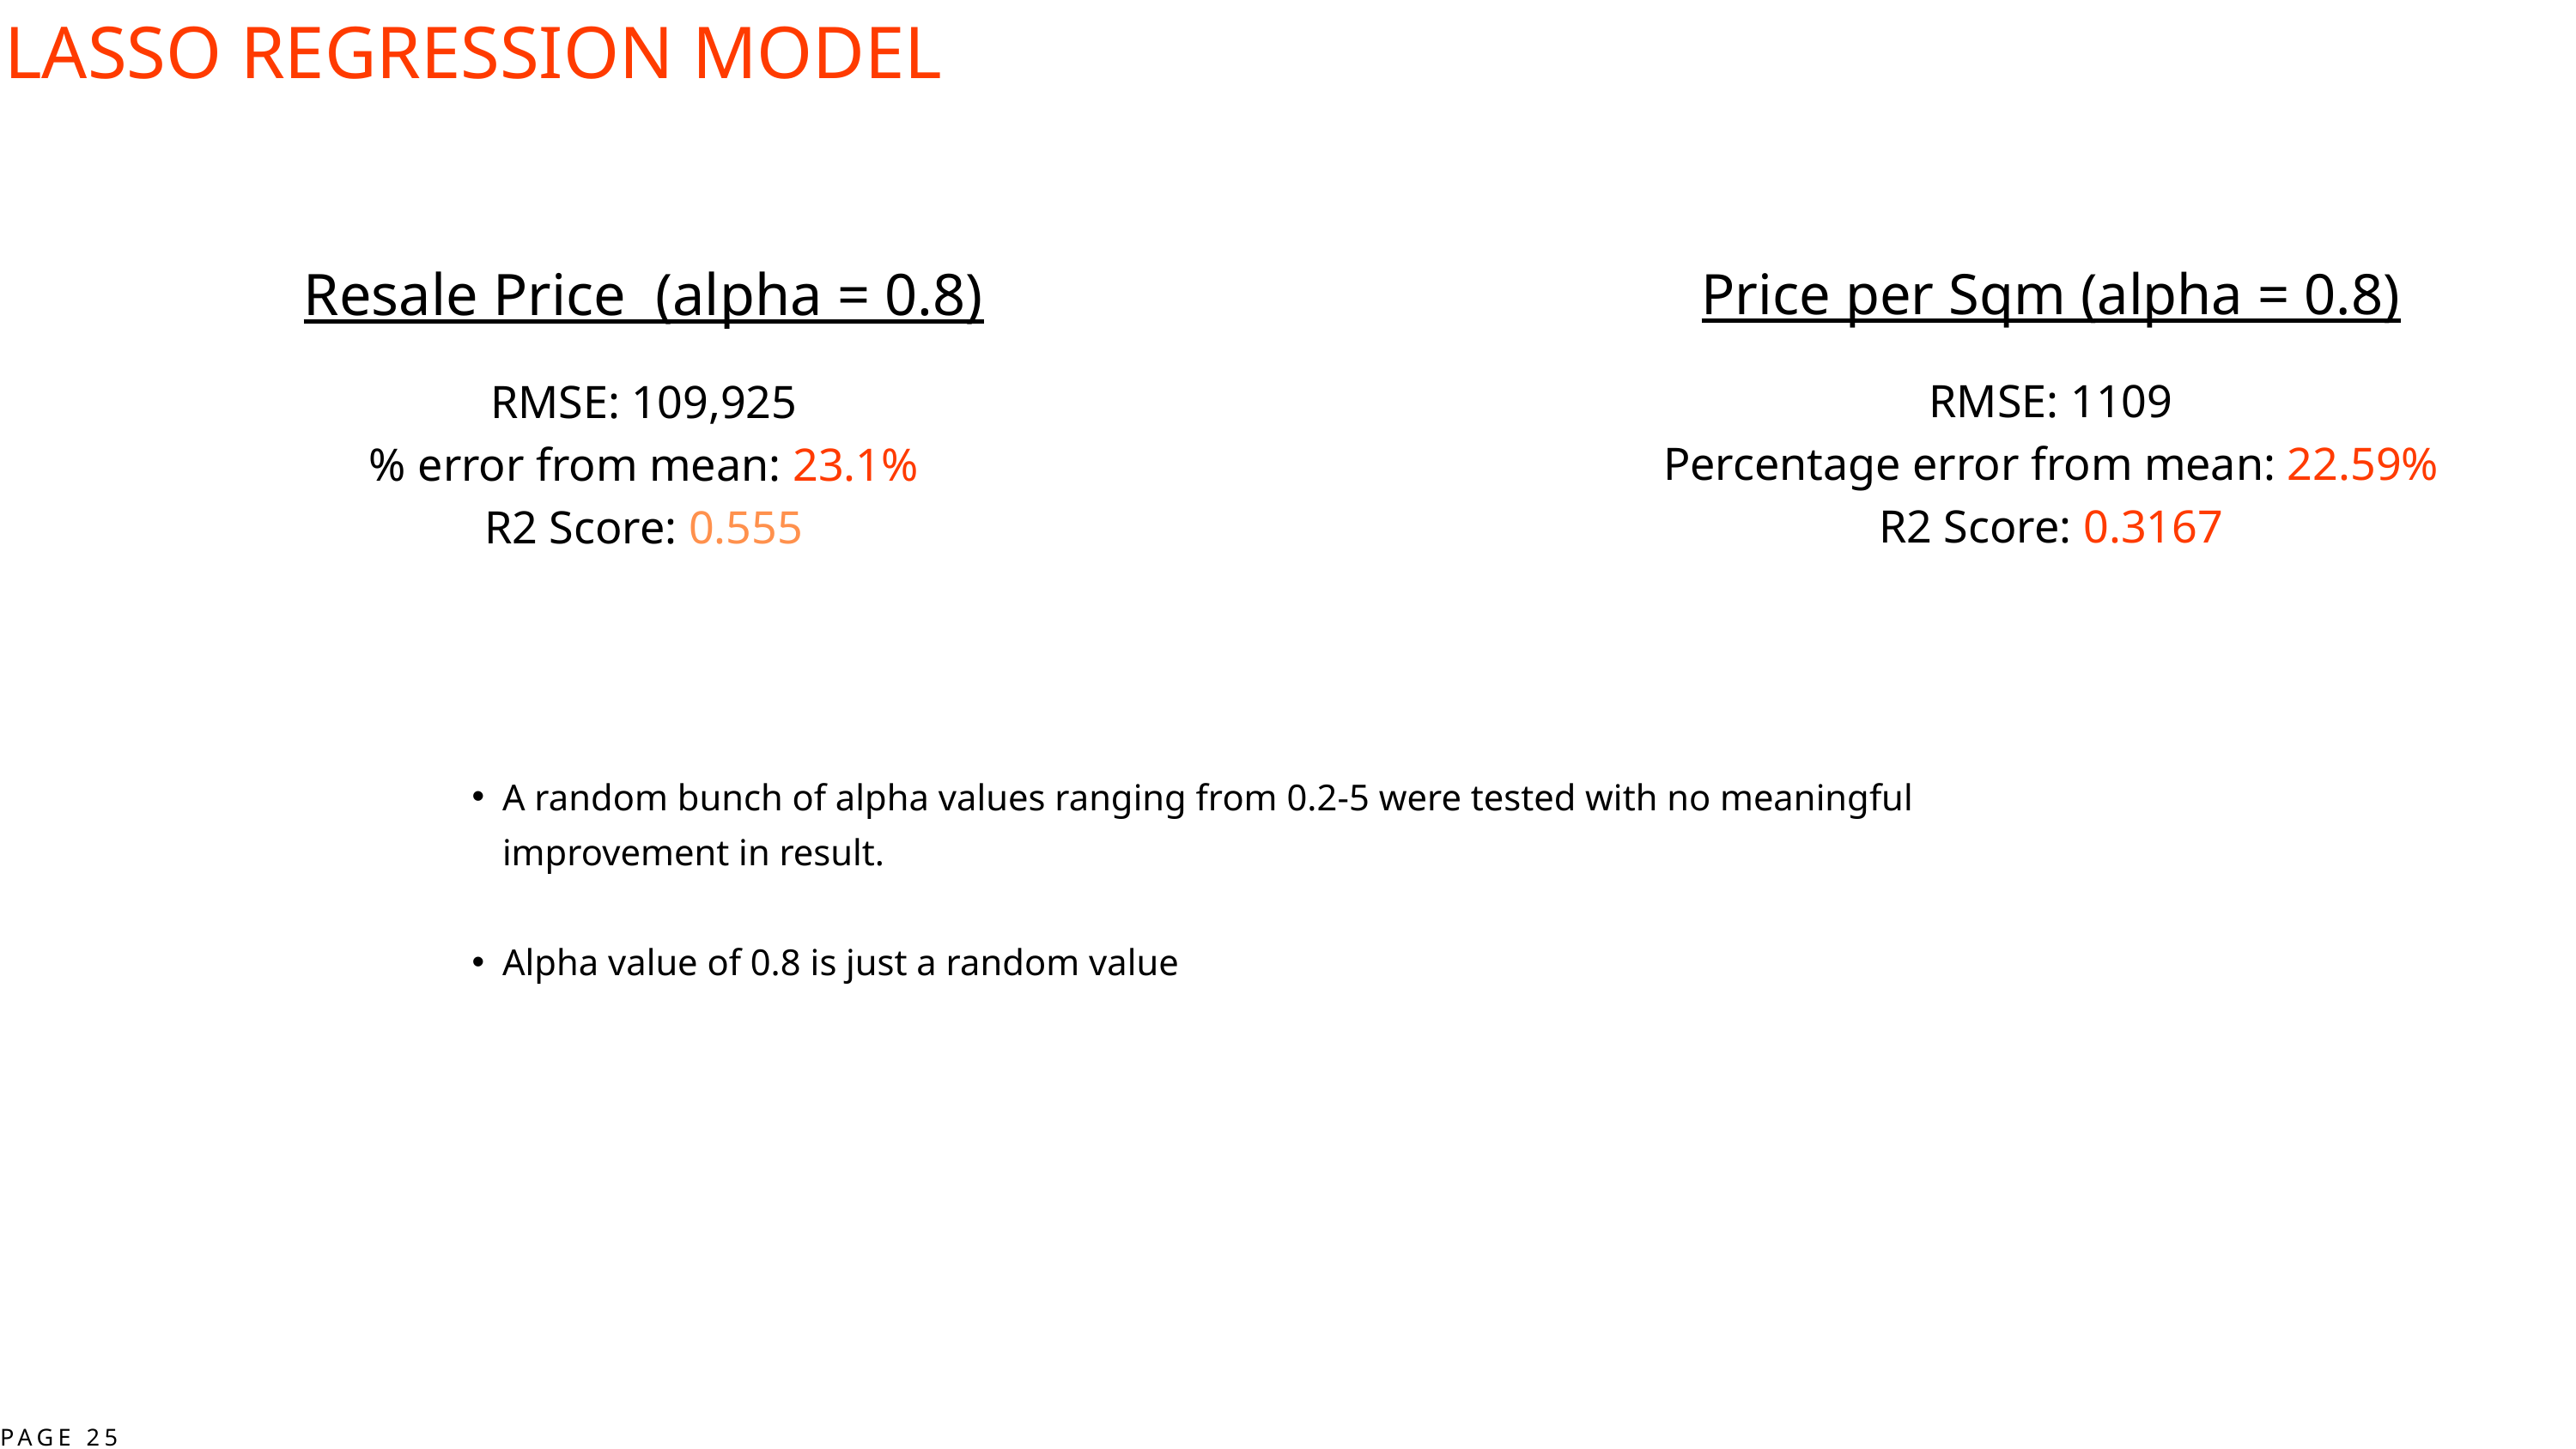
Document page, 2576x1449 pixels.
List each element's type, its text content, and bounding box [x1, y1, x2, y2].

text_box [1613, 253, 2488, 607]
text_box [268, 253, 1020, 608]
text_box PAGE 25 [0, 1418, 593, 1449]
text_box A random bunch of alpha values ranging from 0.2-5 were tested with no meaningful improvement in result. Alpha value of 0.8 is just a random value [441, 762, 2114, 1094]
text_box LASSO REGRESSION MODEL [4, 0, 2572, 93]
